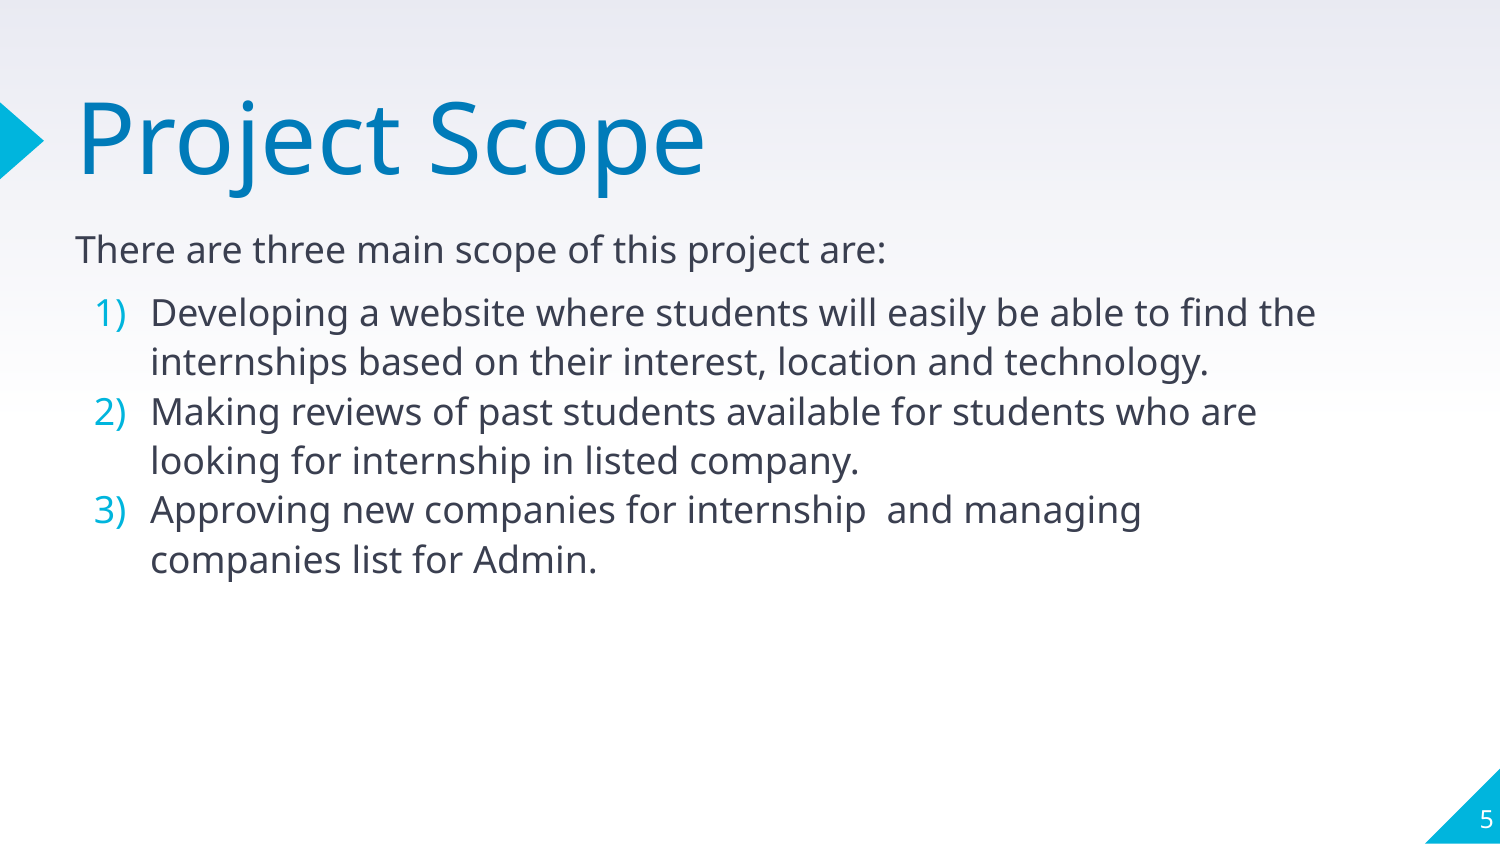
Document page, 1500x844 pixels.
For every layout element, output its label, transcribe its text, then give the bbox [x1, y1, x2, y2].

slide_number 5 [1418, 760, 1494, 838]
title Project Scope [75, 97, 1419, 222]
list There are three main scope of this project are: Developing a website where students will easily be able to find the internships based on their interest, location and technology. Making reviews of past students available for students who are looking for internship in listed company. Approving new companies for internship and managing companies list for Admin. [75, 221, 1343, 771]
